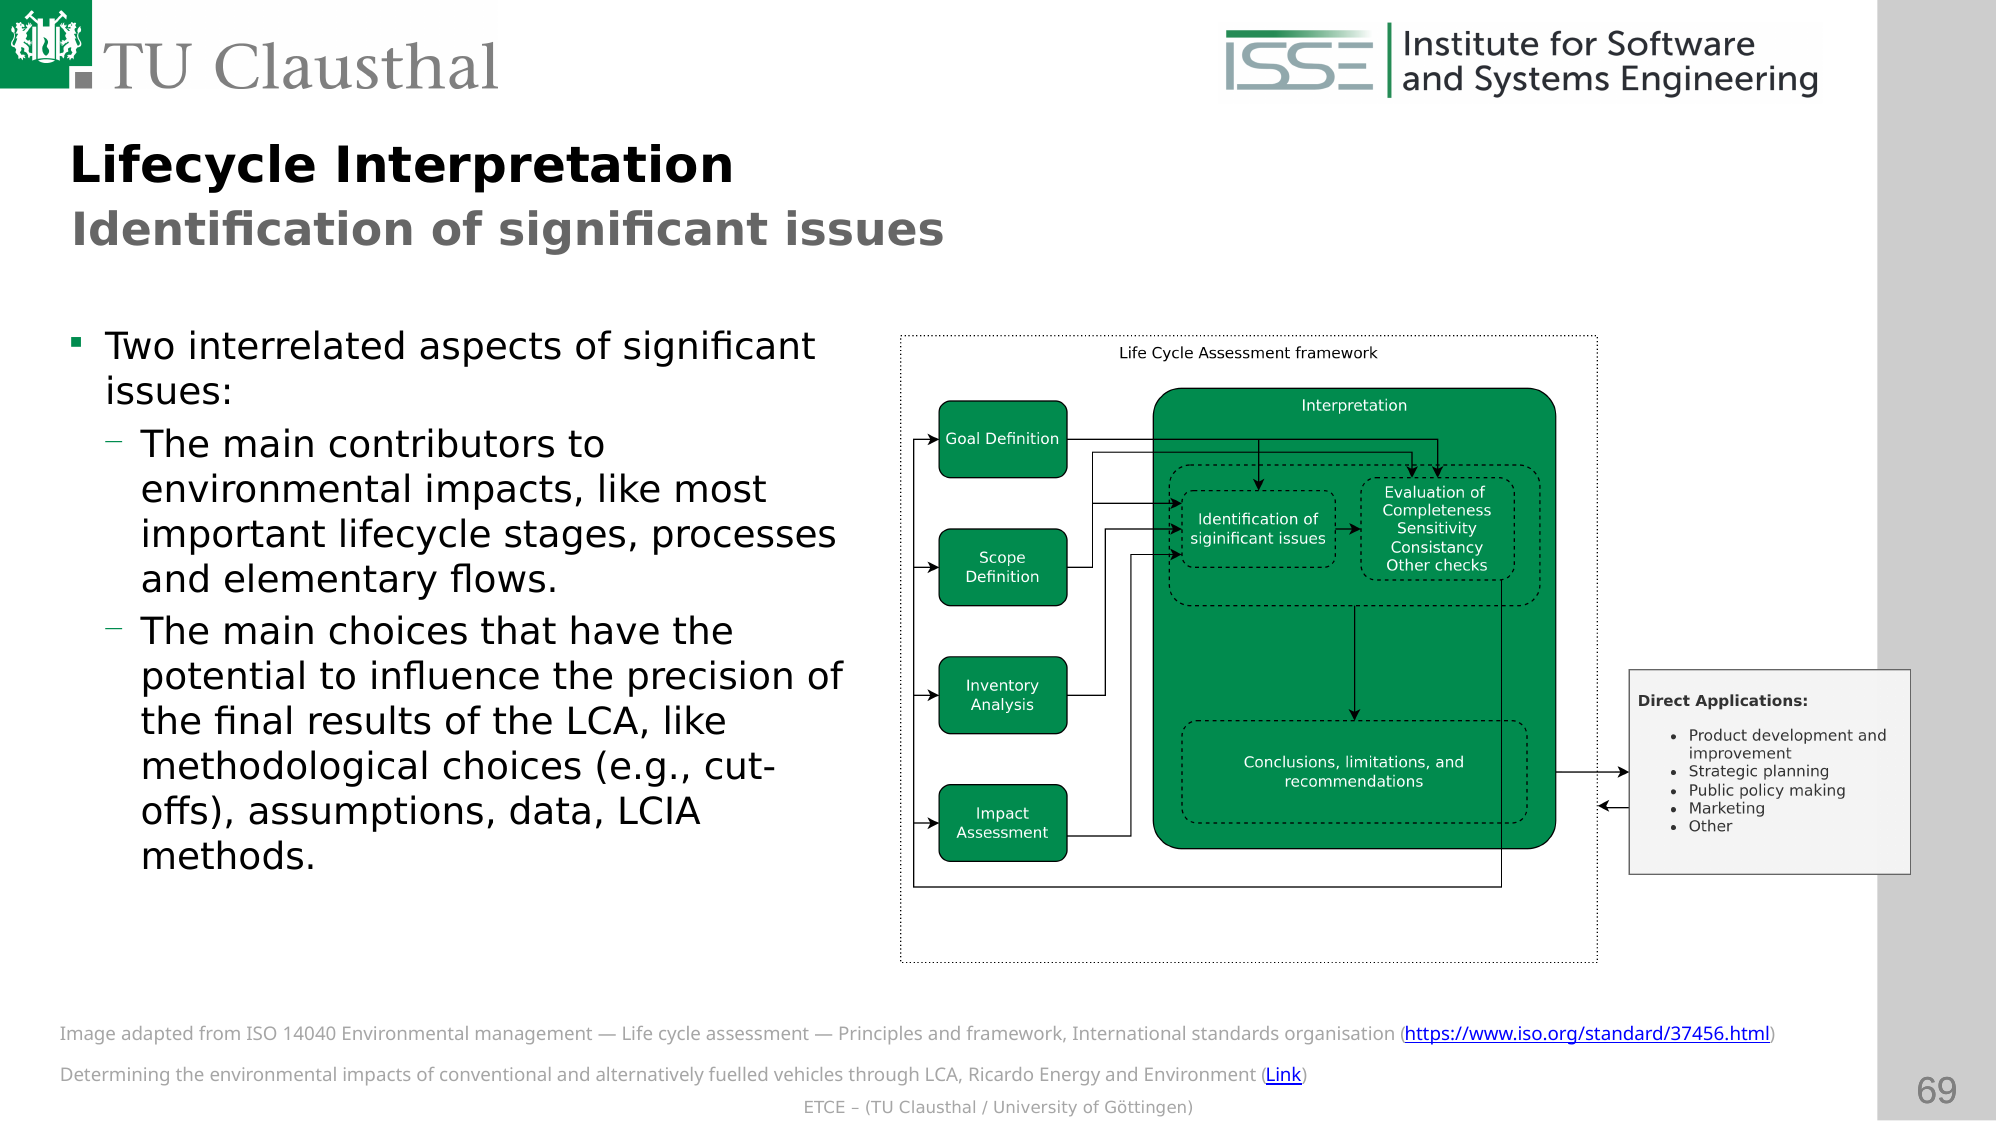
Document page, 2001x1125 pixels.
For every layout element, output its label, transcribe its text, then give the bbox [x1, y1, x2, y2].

text_box Image adapted from ISO 14040 Environmental management — Life cycle assessment — Principles and framework, International standards organisation (https://www.iso.org/standard/37456.html) [45, 1014, 1836, 1055]
picture [899, 335, 1911, 963]
text_box Lifecycle Interpretation [55, 125, 1816, 205]
text_box Determining the environmental impacts of conventional and alternatively fuelled vehicles through LCA, Ricardo Energy and Environment (Link) [44, 1055, 1873, 1096]
text_box Two interrelated aspects of significant issues: The main contributors to environmental impacts, like most important lifecycle stages, processes and elementary flows. The main choices that have the potential to influence the precision of the final results of the LCA, like methodological choices (e.g., cut-offs), assumptions, data, LCIA methods. [55, 262, 865, 1014]
text_box Identification of significant issues [70, 188, 1767, 267]
picture [0, 0, 498, 89]
picture [1218, 22, 1823, 104]
